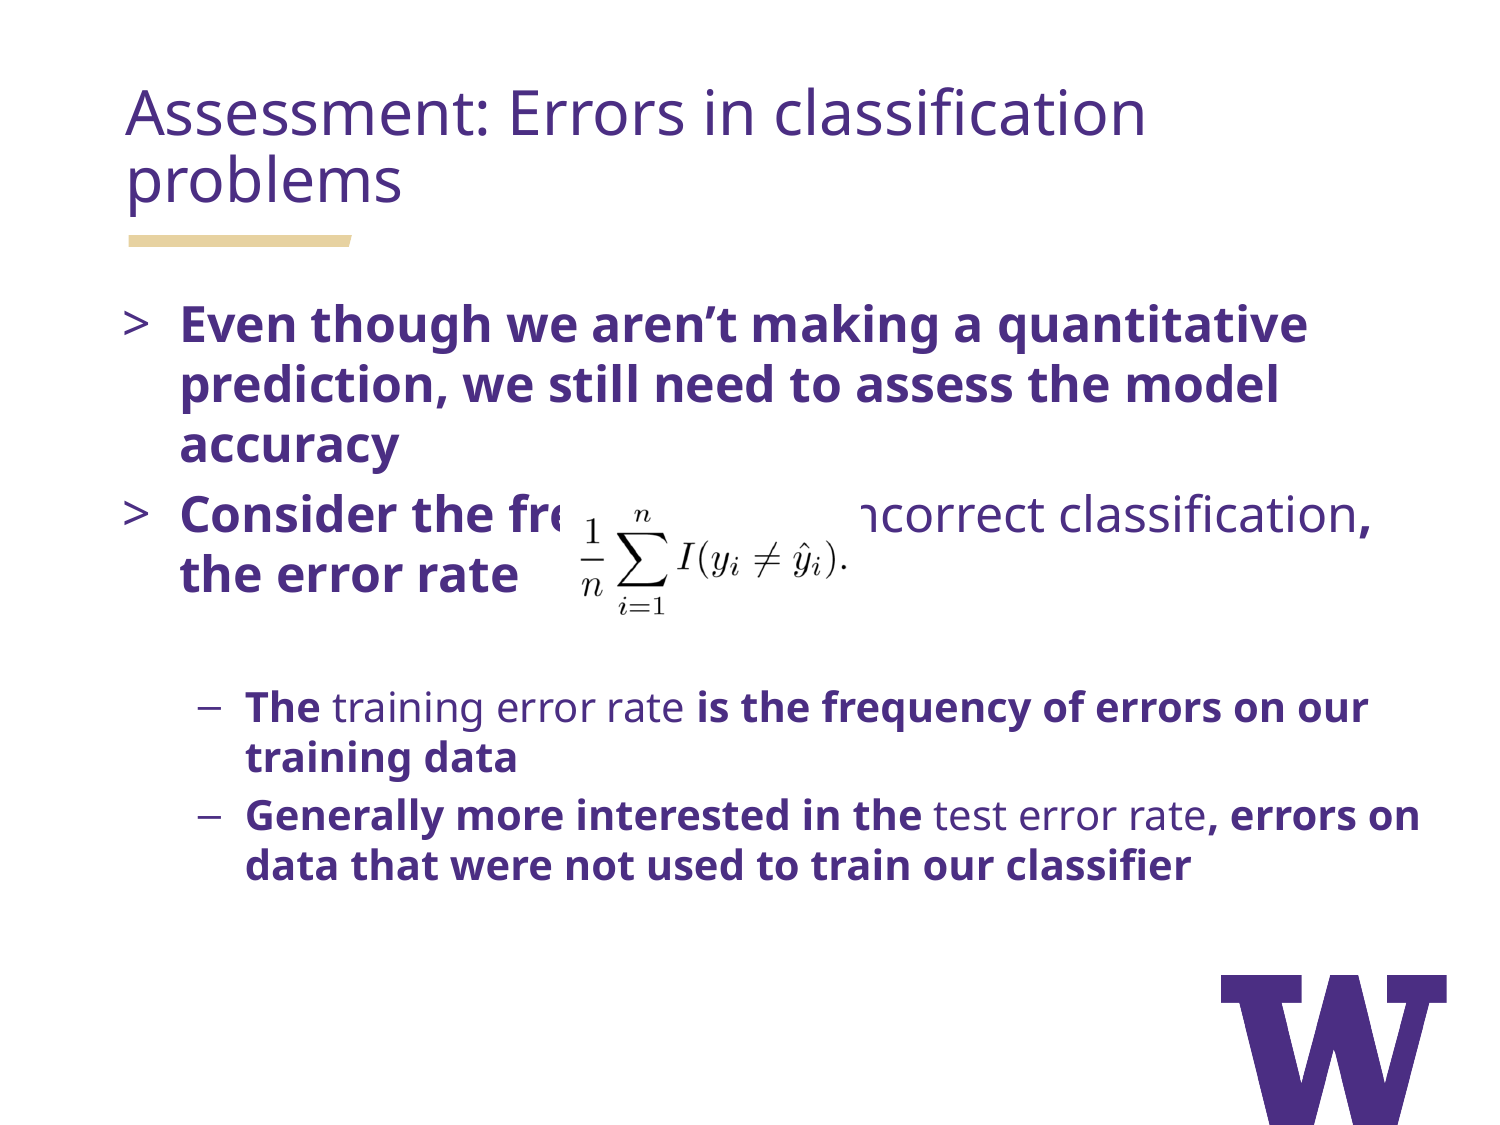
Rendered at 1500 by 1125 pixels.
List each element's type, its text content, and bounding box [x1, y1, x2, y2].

picture [559, 487, 861, 638]
picture [1221, 975, 1447, 1125]
list Assessment: Errors in classification problems [110, 60, 1453, 224]
list Even though we aren’t making a quantitative prediction, we still need to assess the model accuracy Consider the frequency of incorrect classification, the error rate The training error rate is the frequency of errors on our training data Generally more interested in the test error rate, errors on data that were not used to train our classifier [108, 284, 1453, 944]
picture [128, 235, 352, 247]
